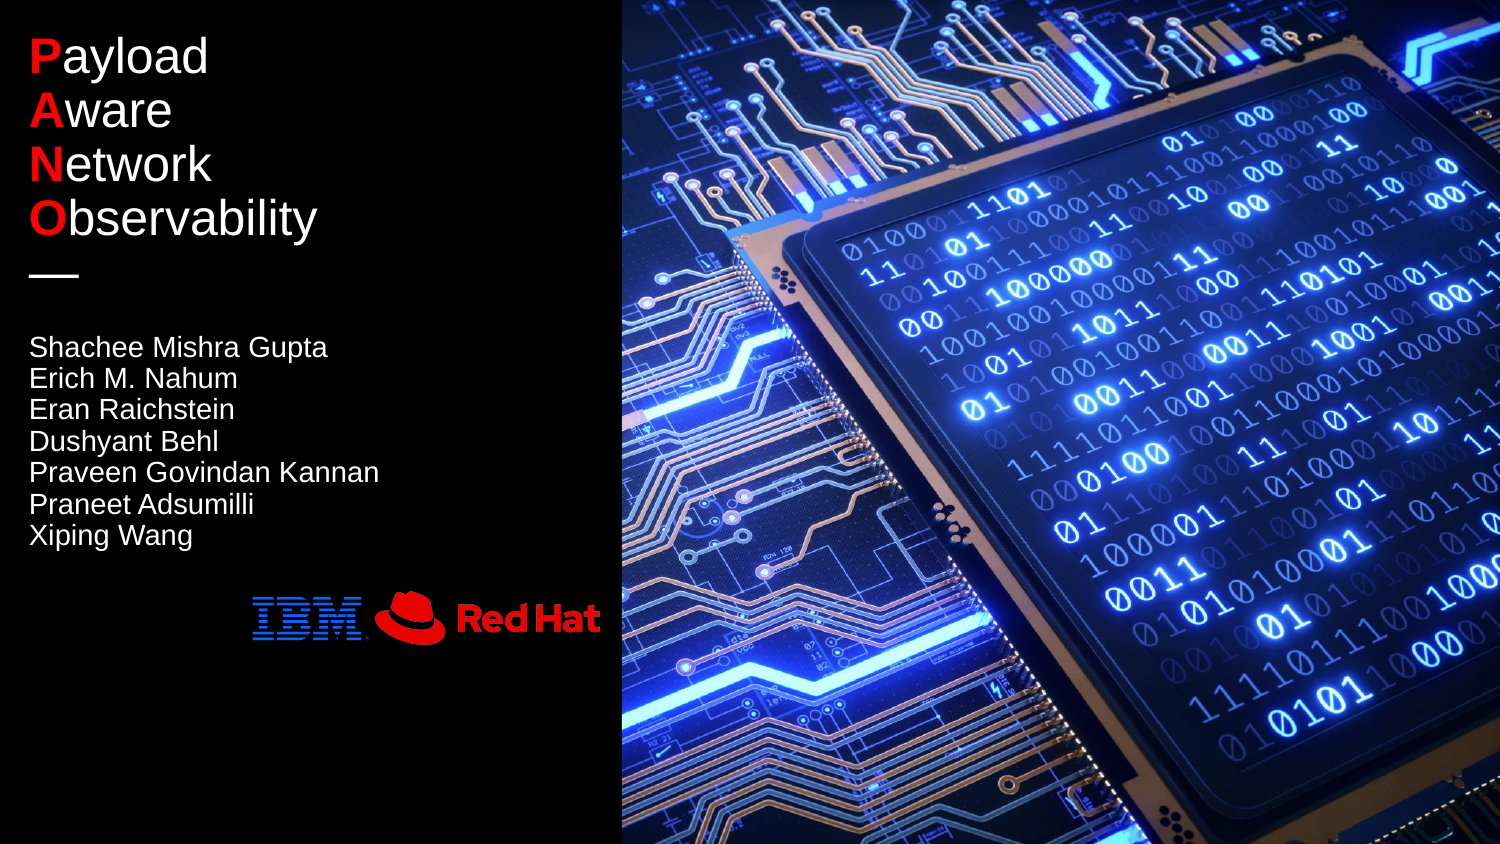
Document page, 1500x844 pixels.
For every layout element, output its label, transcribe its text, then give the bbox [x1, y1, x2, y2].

picture [209, 553, 600, 684]
picture [621, 0, 1500, 844]
title Payload Aware Network Observability — Shachee Mishra Gupta Erich M. Nahum Eran Raichstein Dushyant Behl Praveen Govindan Kannan Praneet Adsumilli Xiping Wang [28, 30, 556, 619]
